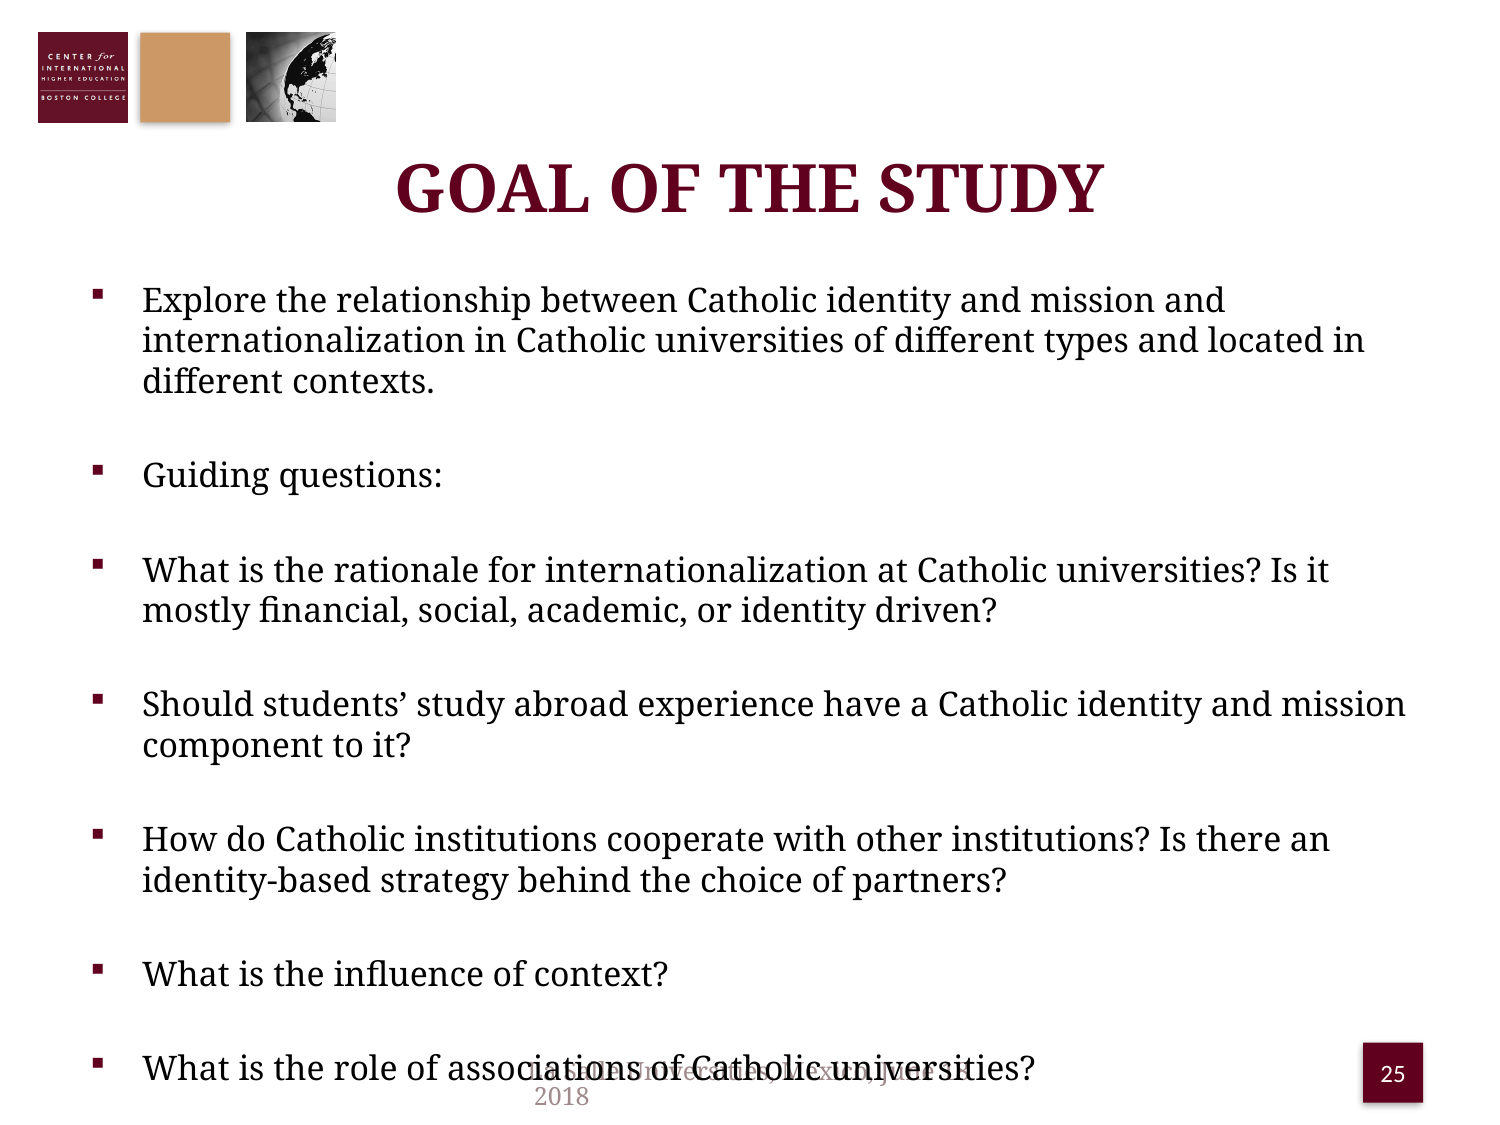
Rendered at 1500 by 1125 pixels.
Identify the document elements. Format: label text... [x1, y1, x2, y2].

title Goal of the study [75, 130, 1425, 241]
picture [38, 32, 128, 123]
footer La Salle Universities, Mexico, June 18 2018 [512, 1042, 988, 1103]
picture [246, 32, 336, 122]
list Explore the relationship between Catholic identity and mission and internationalization in Catholic universities of different types and located in different contexts. Guiding questions: What is the rationale for internationalization at Catholic universities? Is it mostly financial, social, academic, or identity driven? Should students’ study abroad experience have a Catholic identity and mission component to it? How do Catholic institutions cooperate with other institutions? Is there an identity-based strategy behind the choice of partners? What is the influence of context? What is the role of associations of Catholic universities? [75, 271, 1425, 1103]
